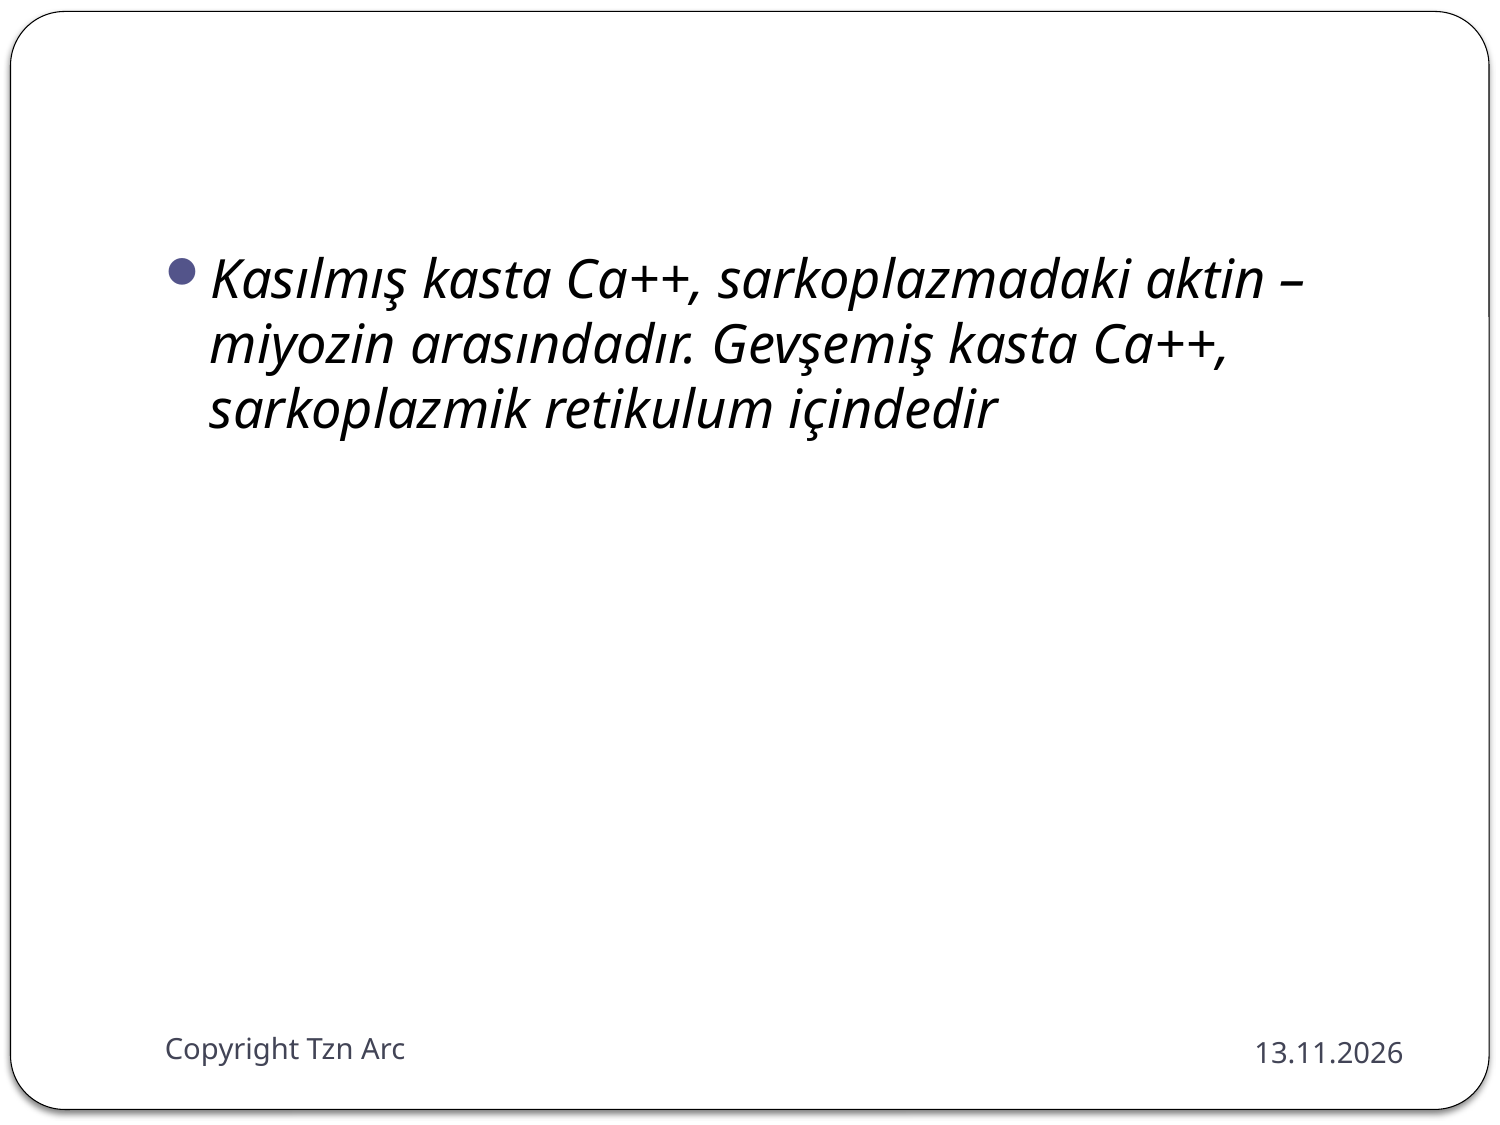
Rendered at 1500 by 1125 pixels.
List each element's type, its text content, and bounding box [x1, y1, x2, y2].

footer Copyright Tzn Arc [150, 1012, 800, 1088]
list Kasılmış kasta Ca++, sarkoplazmadaki aktin – miyozin arasındadır. Gevşemiş kasta Ca++, sarkoplazmik retikulum içindedir [150, 237, 1425, 988]
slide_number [1012, 1015, 1419, 1094]
